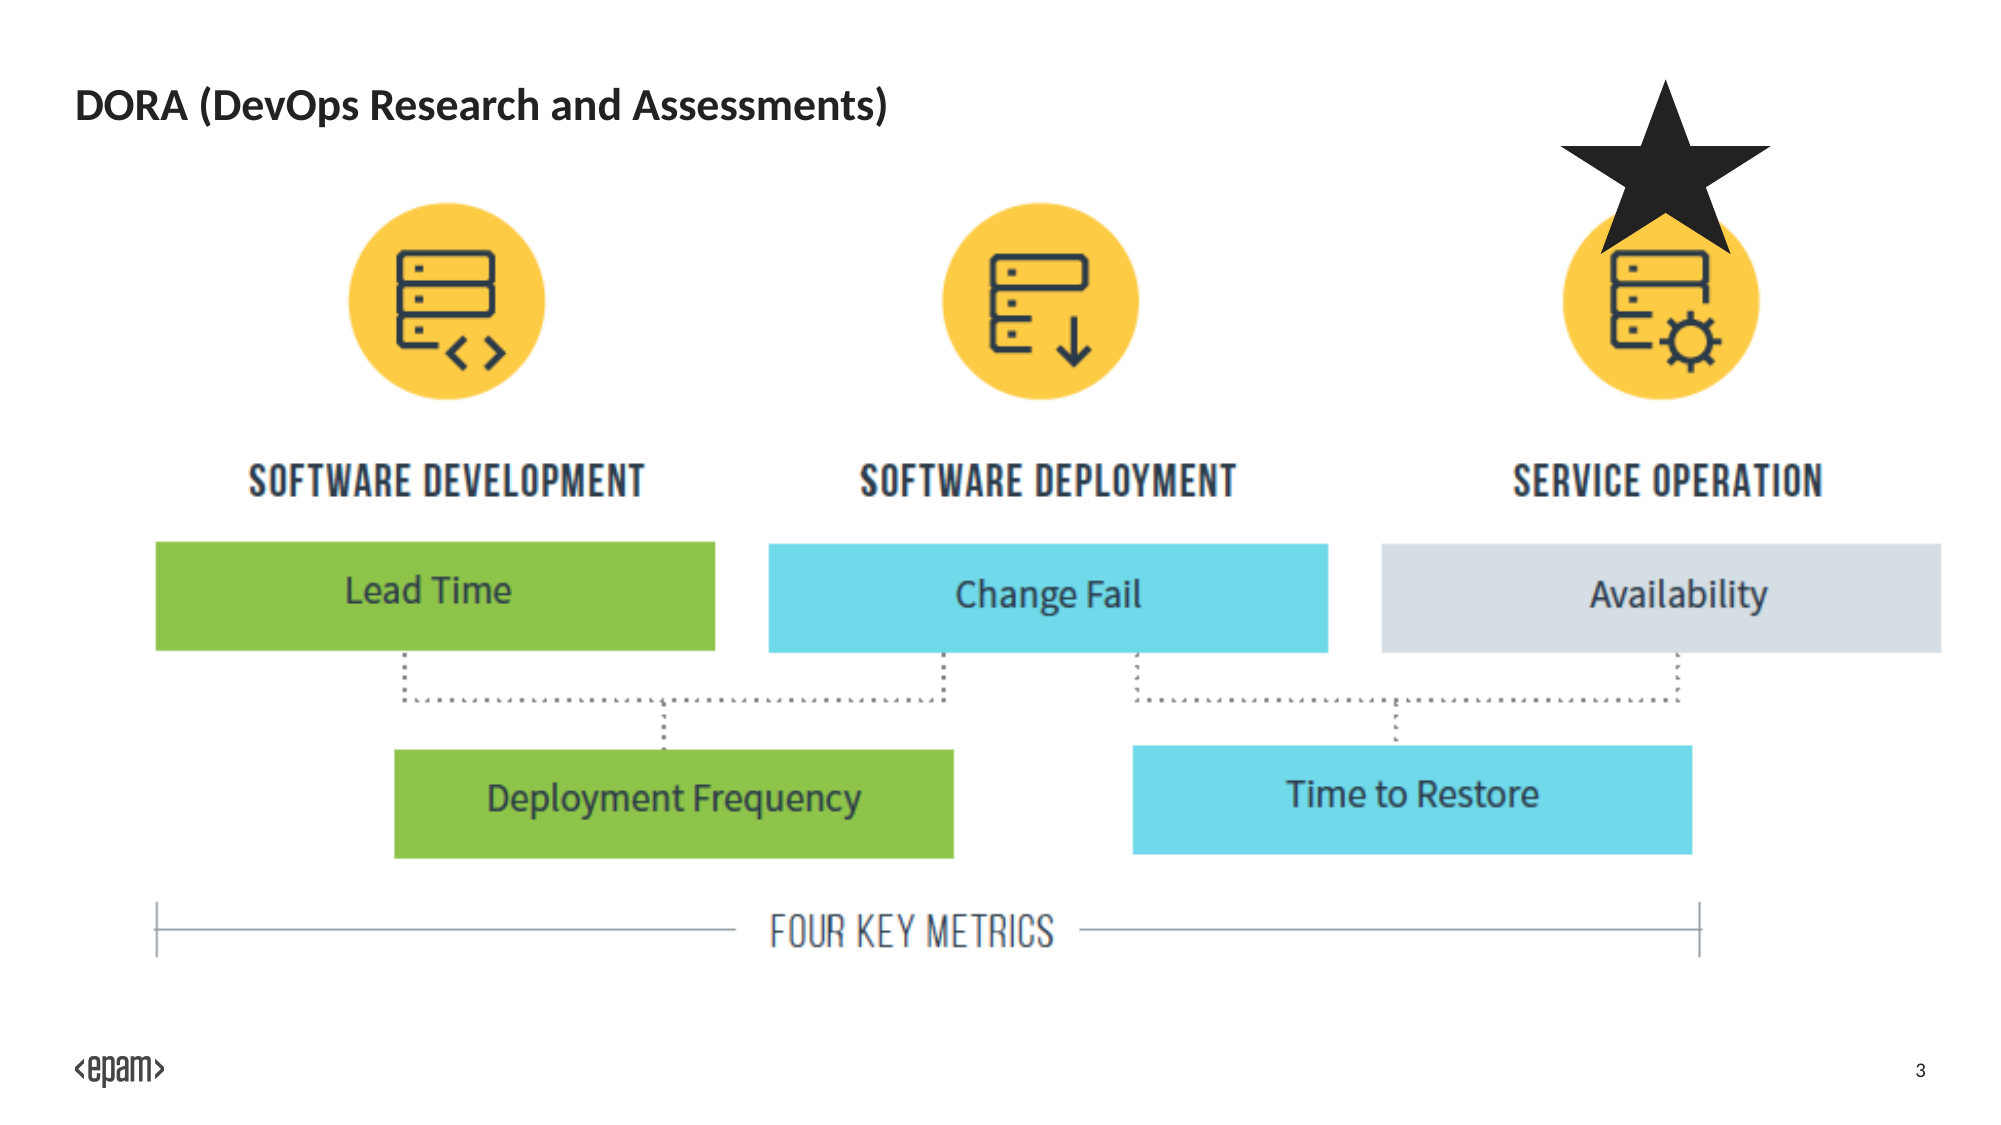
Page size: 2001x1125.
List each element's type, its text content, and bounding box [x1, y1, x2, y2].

text_box [1560, 79, 1771, 183]
title DORA (DevOps Research and Assessments) [75, 75, 1925, 150]
picture [0, 183, 2001, 998]
picture [75, 1056, 164, 1088]
